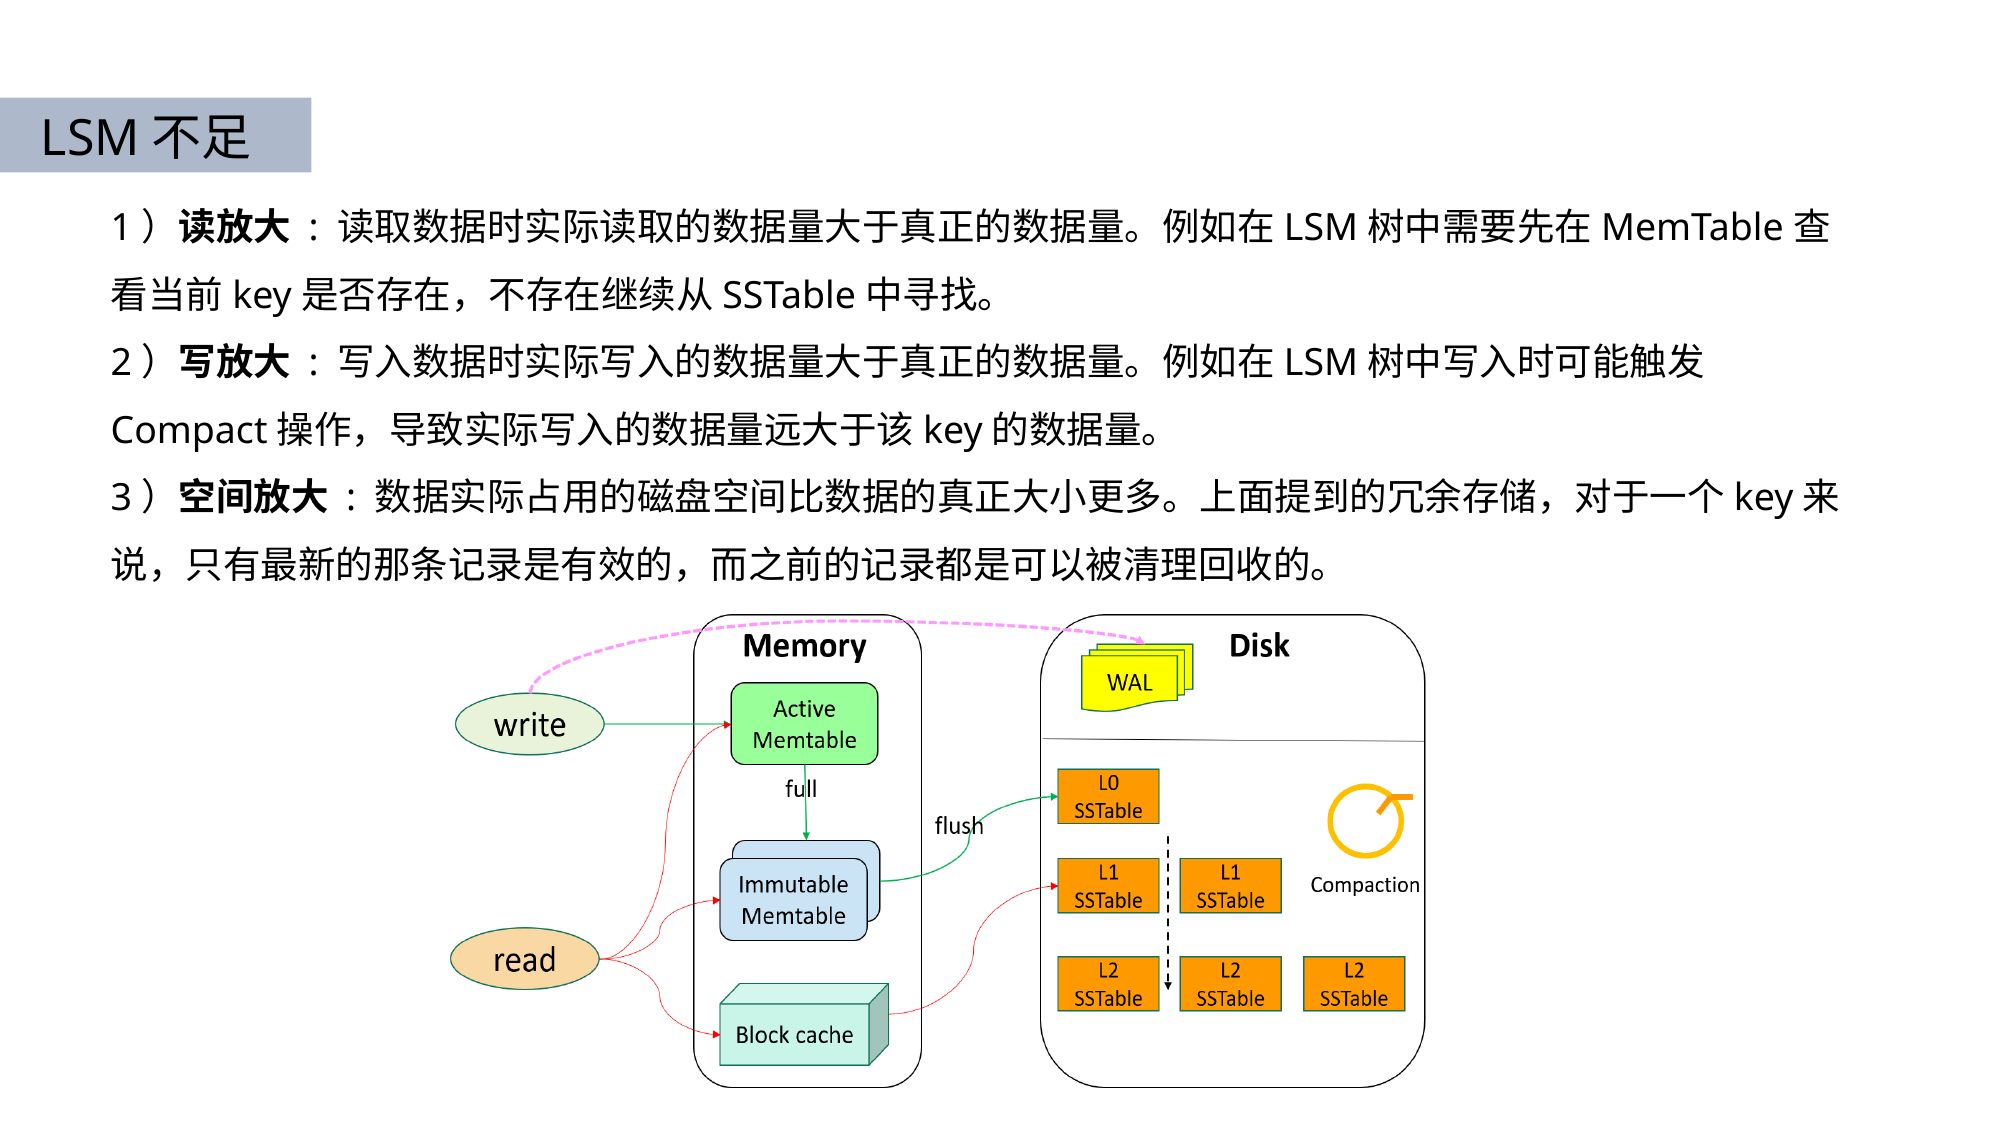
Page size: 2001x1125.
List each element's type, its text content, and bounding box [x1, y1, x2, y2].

picture [446, 606, 1430, 1093]
text_box 1）读放大 : 读取数据时实际读取的数据量大于真正的数据量。例如在LSM树中需要先在MemTable查看当前key是否存在，不存在继续从SSTable中寻找。 2）写放大 : 写入数据时实际写入的数据量大于真正的数据量。例如在LSM树中写入时可能触发Compact操作，导致实际写入的数据量远大于该key的数据量。 3）空间放大 : 数据实际占用的磁盘空间比数据的真正大小更多。上面提到的冗余存储，对于一个key来说，只有最新的那条记录是有效的，而之前的记录都是可以被清理回收的。 [95, 173, 1874, 594]
text_box LSM不足 [0, 97, 312, 173]
